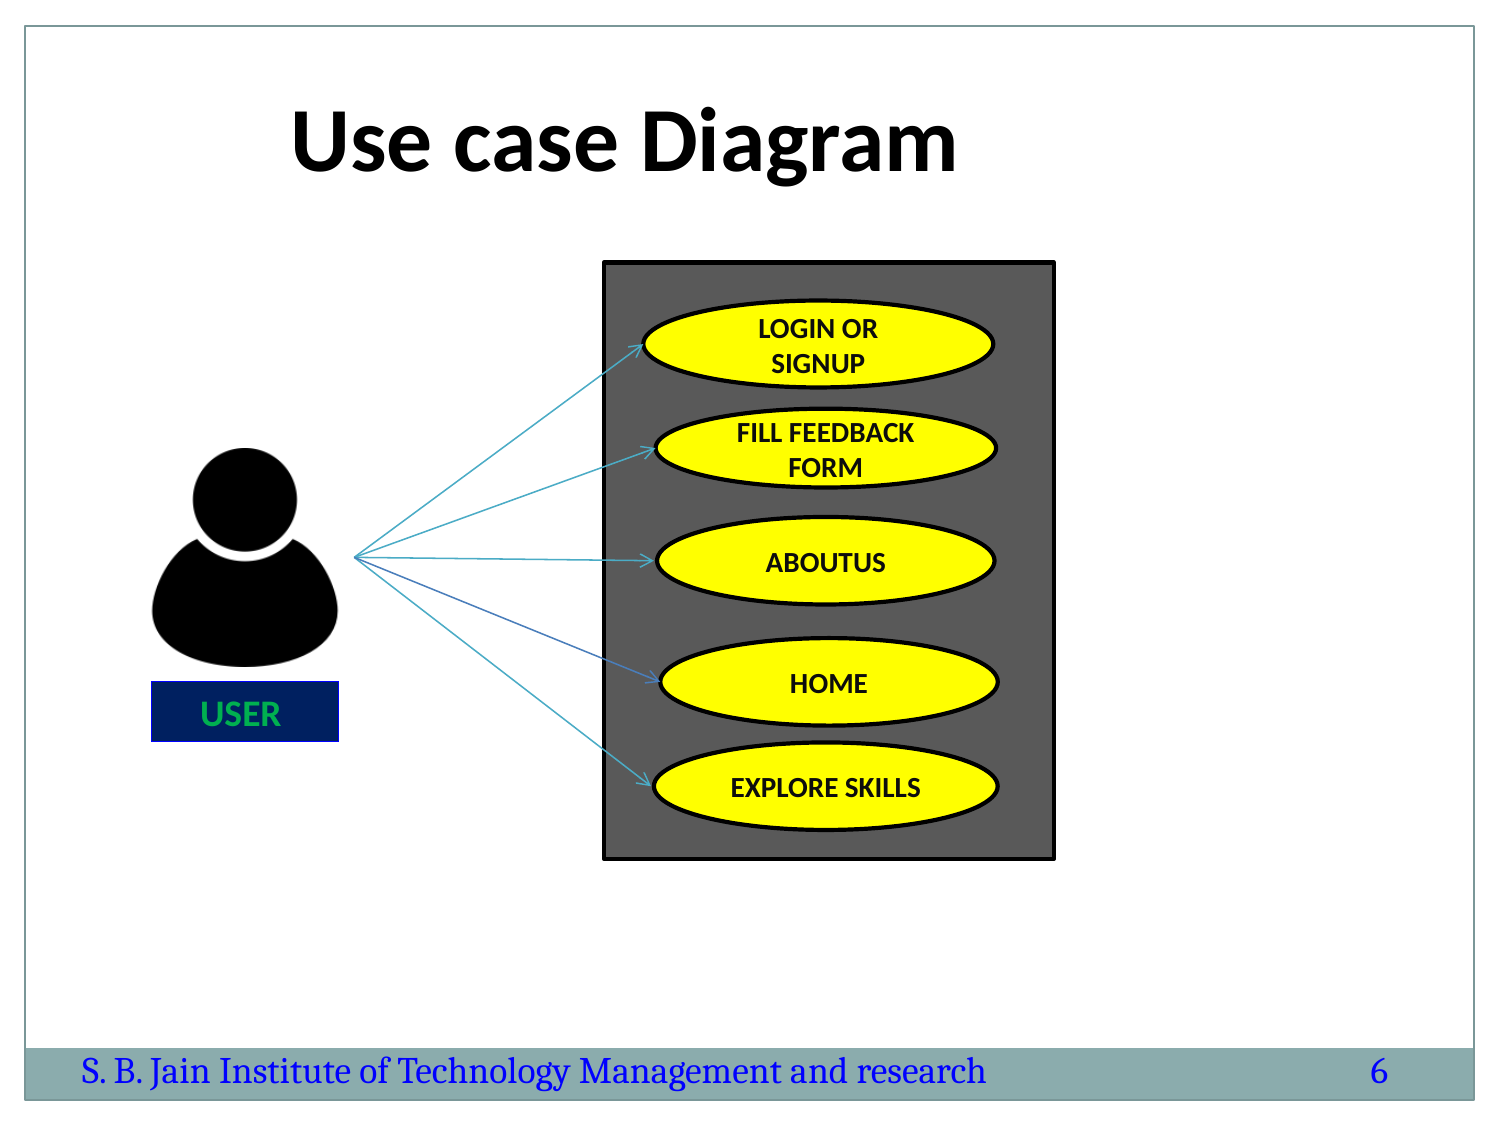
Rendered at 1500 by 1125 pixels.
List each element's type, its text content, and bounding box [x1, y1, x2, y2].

text_box Use case Diagram [75, 37, 1425, 232]
text_box EXPLORE SKILLS [653, 740, 1000, 833]
text_box USER [151, 681, 339, 742]
picture [135, 447, 355, 667]
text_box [355, 447, 656, 554]
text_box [353, 557, 661, 683]
text_box ABOUTUS [660, 514, 997, 607]
text_box S. B. Jain Institute of Technology Management and research [67, 1012, 1163, 1125]
text_box FILL FEEDBACK FORM [653, 406, 999, 490]
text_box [353, 689, 652, 787]
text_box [353, 343, 644, 446]
text_box HOME [660, 635, 1000, 728]
text_box LOGIN OR SIGNUP [641, 298, 996, 390]
text_box 6 [1355, 1012, 1452, 1125]
text_box [602, 260, 1056, 861]
